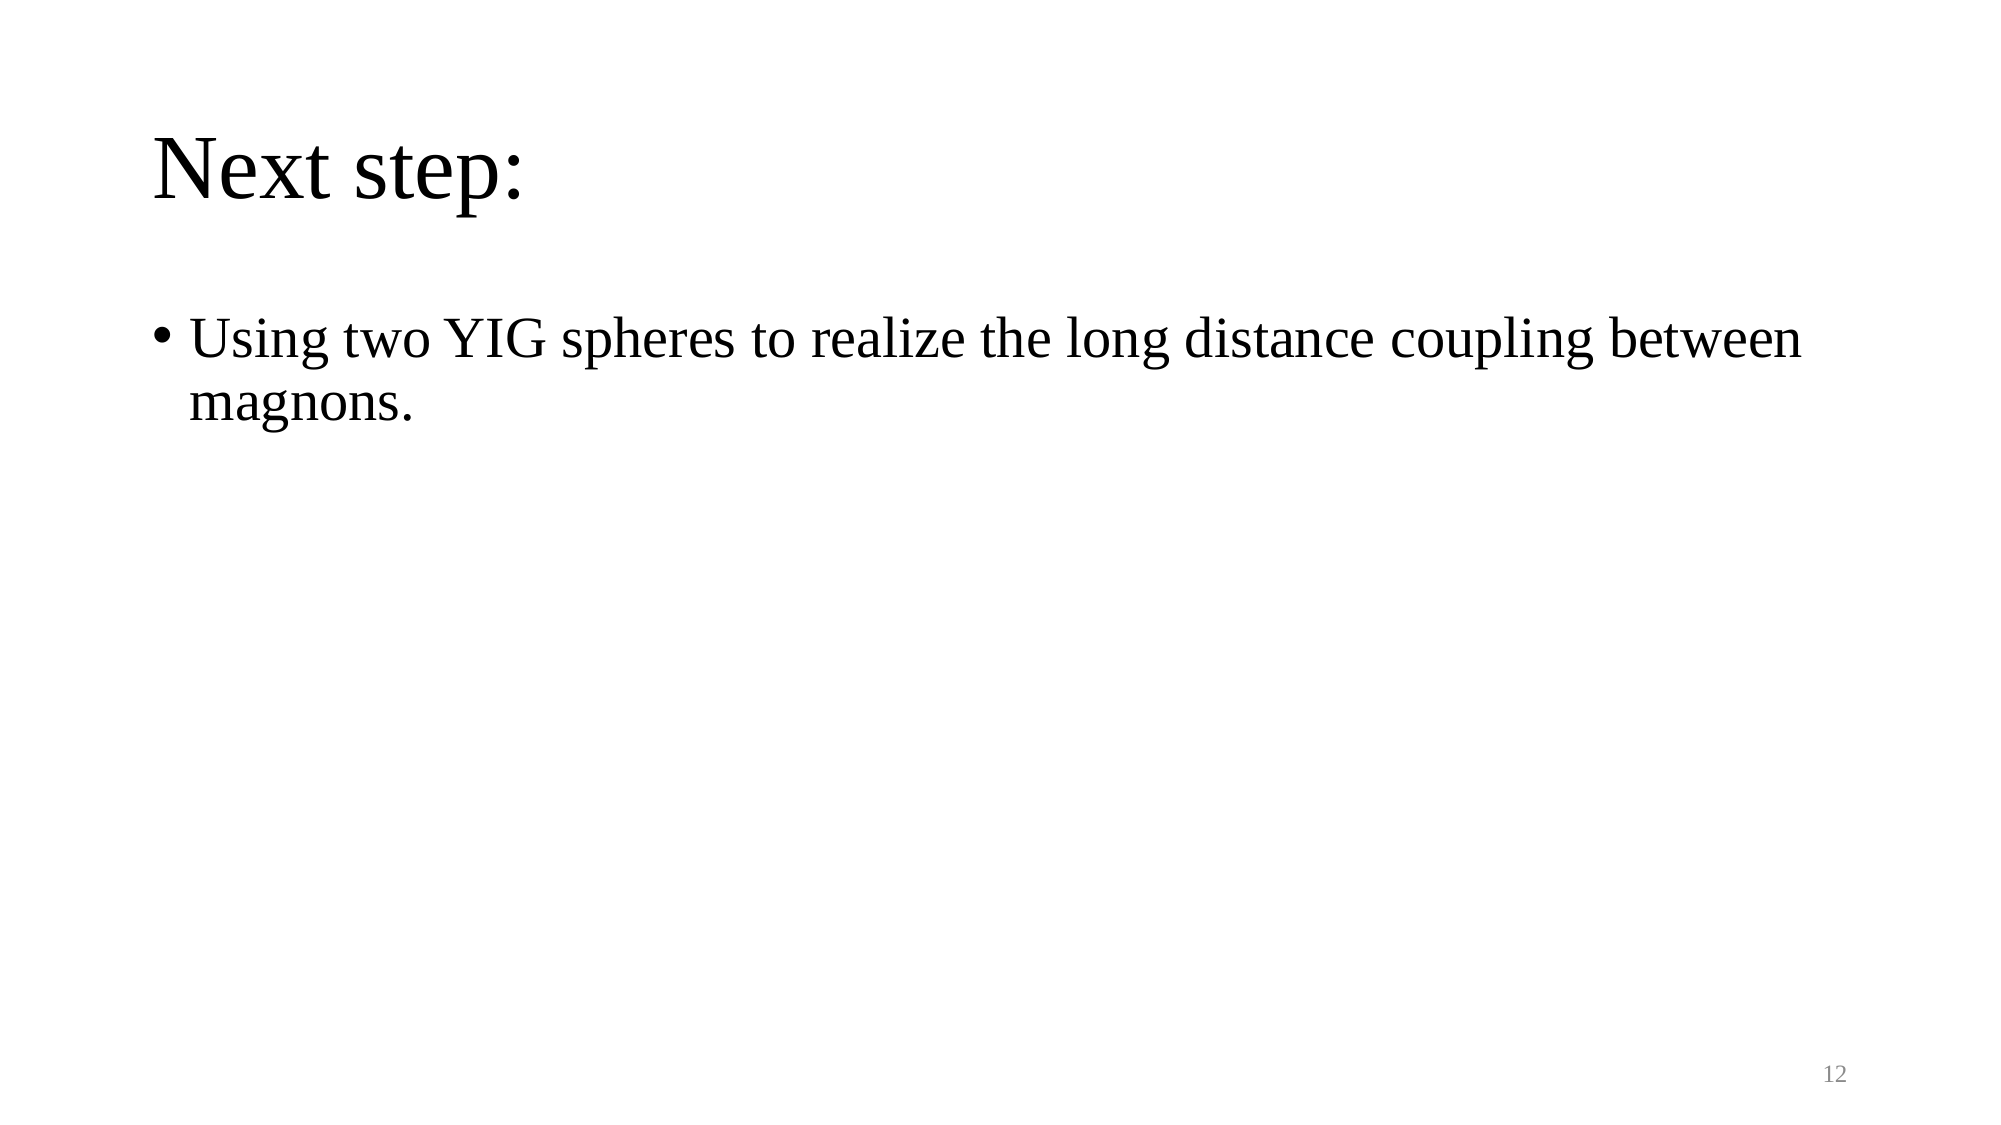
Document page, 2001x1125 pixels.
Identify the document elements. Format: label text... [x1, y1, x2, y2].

slide_number 12 [1412, 1042, 1863, 1103]
list Using two YIG spheres to realize the long distance coupling between magnons. [137, 299, 1863, 1014]
title Next step: [137, 59, 1863, 278]
